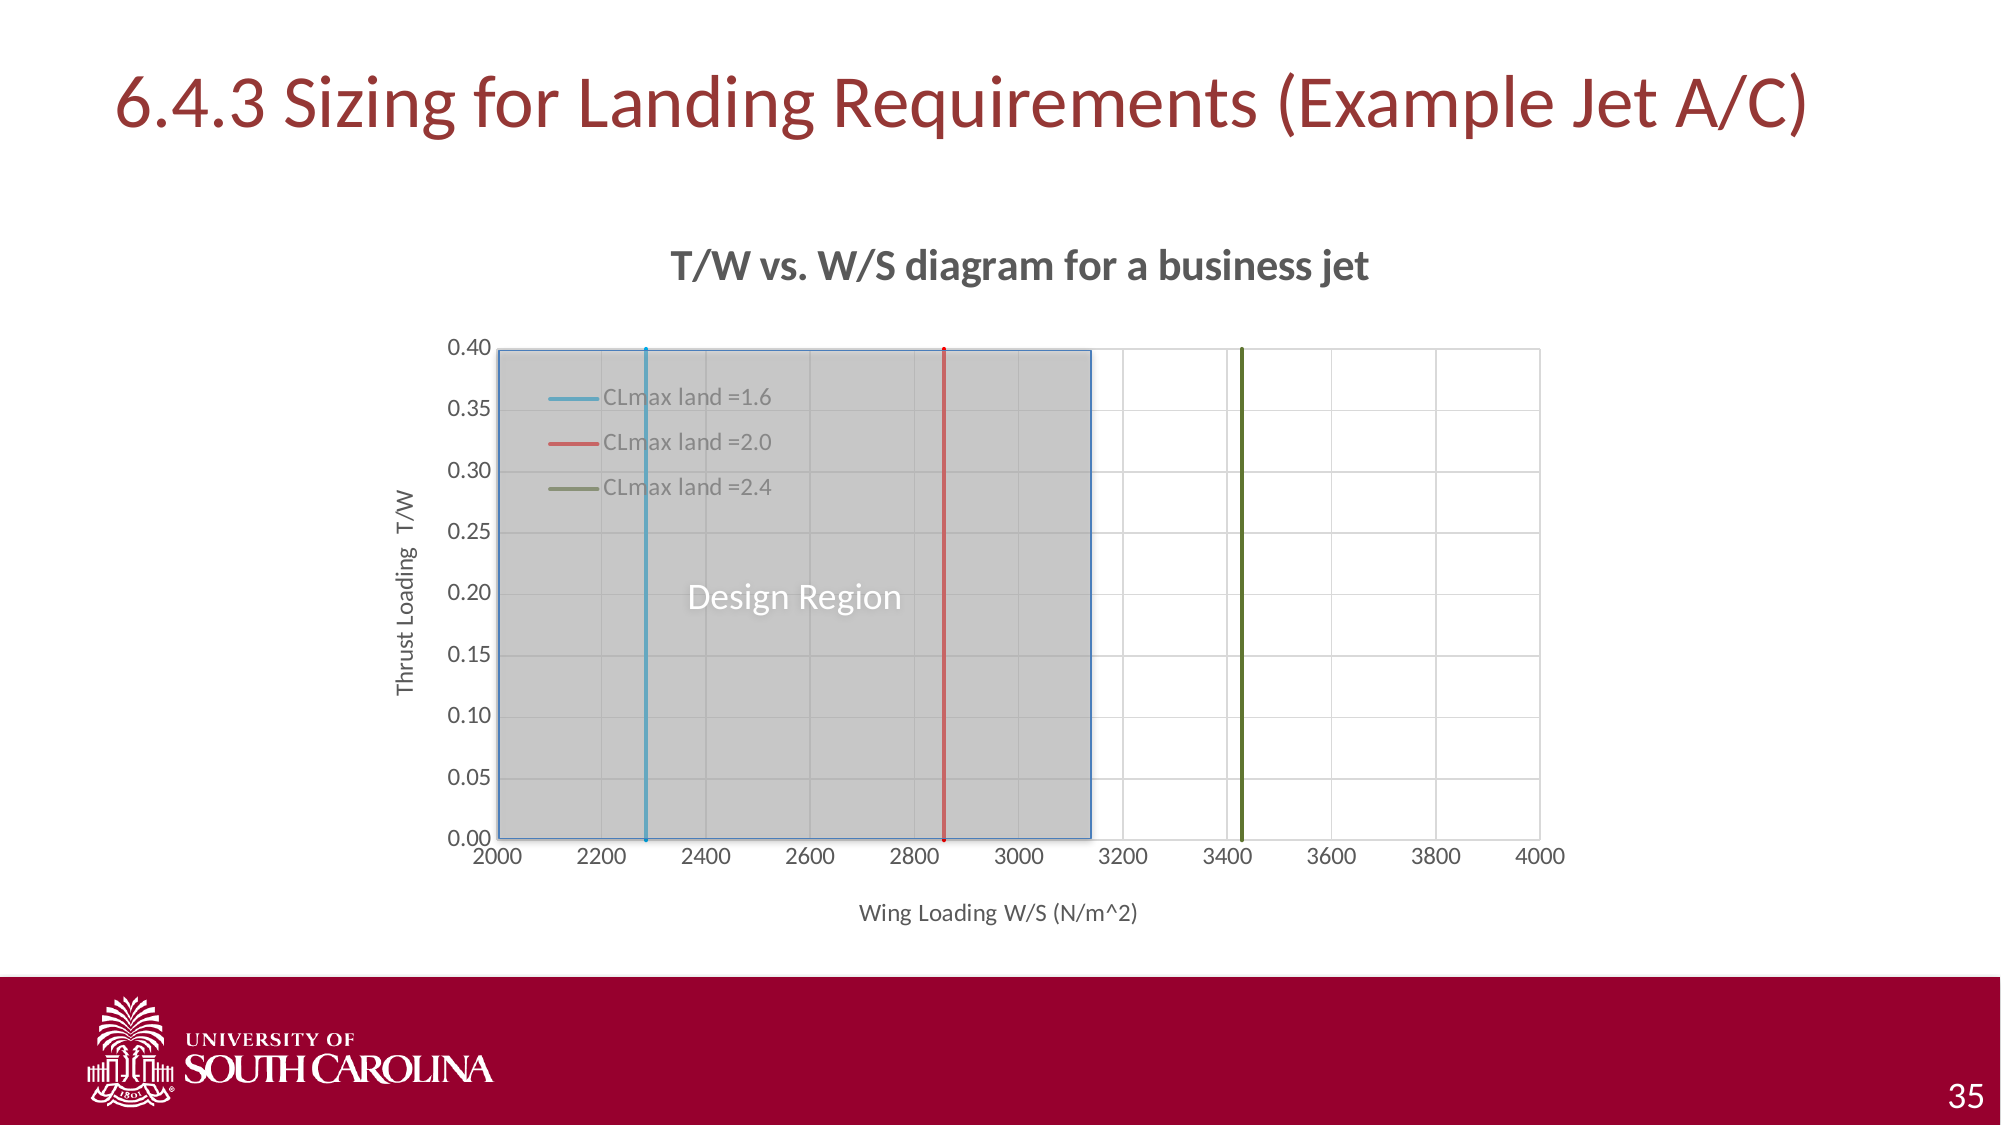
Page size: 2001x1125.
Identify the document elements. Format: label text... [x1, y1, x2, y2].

picture [0, 979, 744, 1124]
chart [346, 219, 1618, 979]
title 6.4.3 Sizing for Landing Requirements (Example Jet A/C) [99, 45, 1950, 233]
